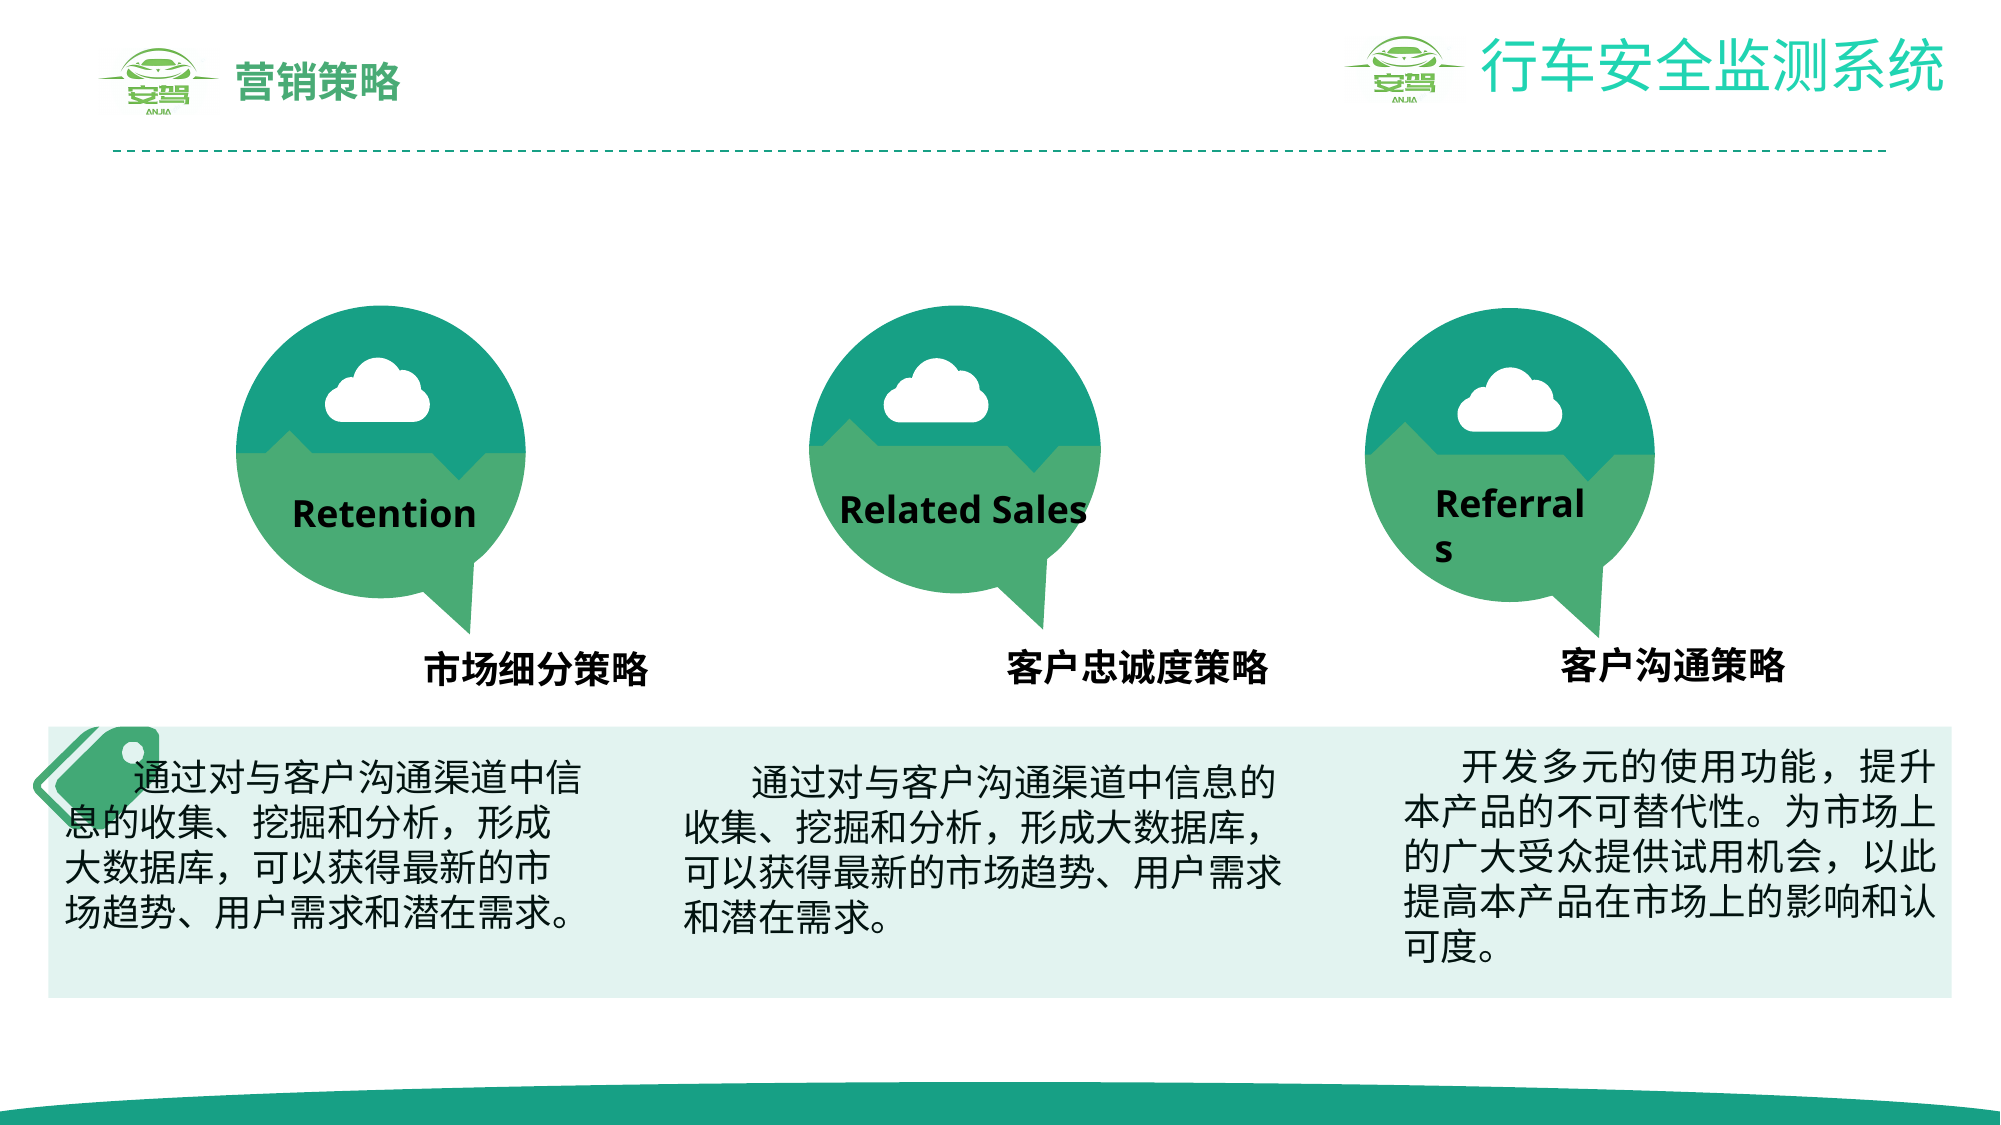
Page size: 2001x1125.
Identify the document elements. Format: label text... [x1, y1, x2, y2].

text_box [0, 48, 2000, 1125]
picture [98, 48, 220, 115]
text_box 行车安全监测系统 [1465, 21, 2000, 48]
picture [1344, 36, 1466, 103]
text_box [236, 305, 1843, 639]
